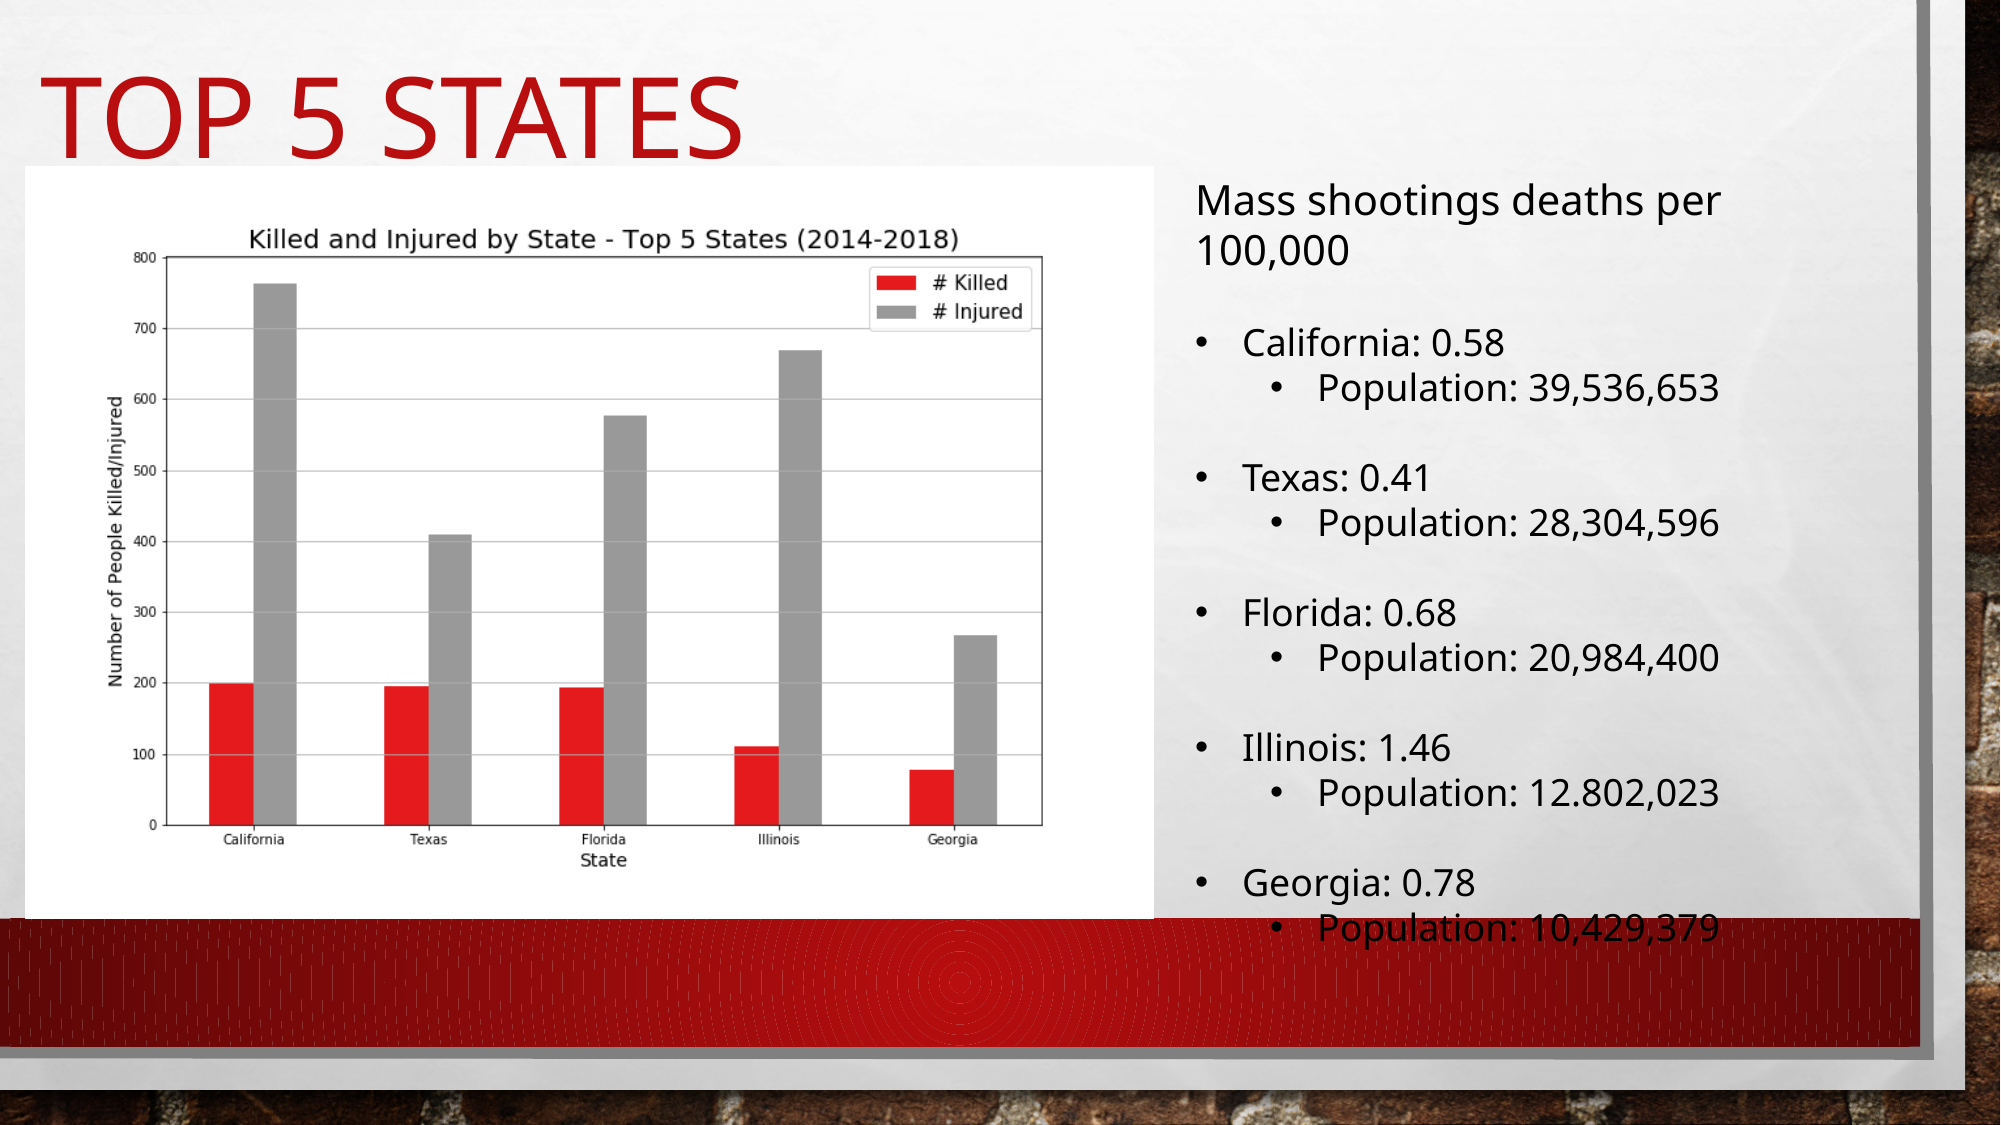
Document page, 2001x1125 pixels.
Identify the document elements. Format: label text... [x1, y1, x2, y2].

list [25, 166, 1155, 919]
title Top 5 states [25, 27, 1732, 217]
text_box Mass shootings deaths per 100,000 California: 0.58 Population: 39,536,653 Texas: 0.41 Population: 28,304,596 Florida: 0.68 Population: 20,984,400 Illinois: 1.46 Population: 12.802,023 Georgia: 0.78 Population: 10,429,379 [1180, 166, 1872, 957]
picture [0, 0, 2000, 1125]
